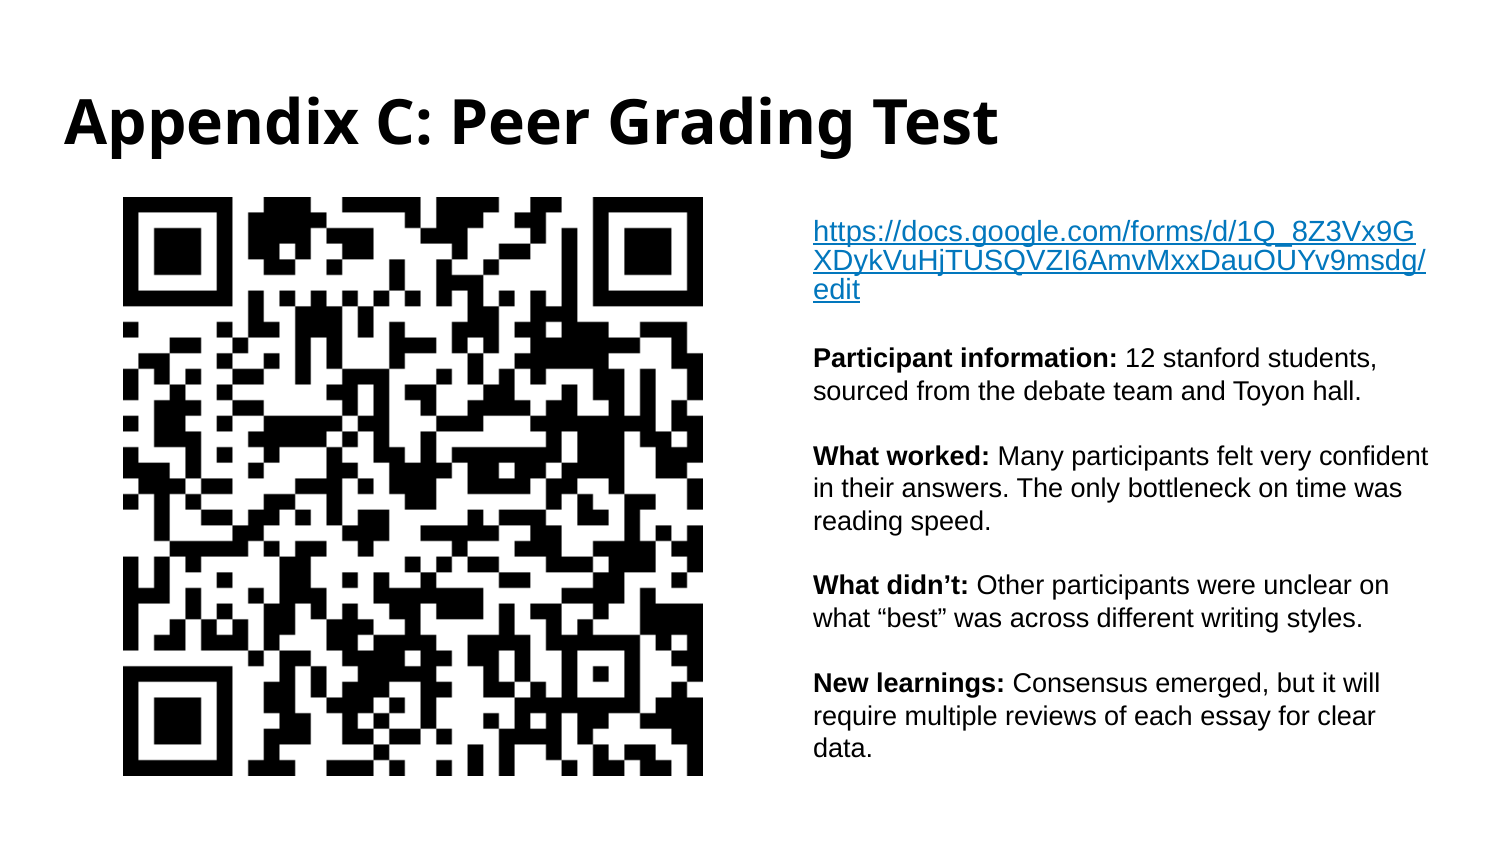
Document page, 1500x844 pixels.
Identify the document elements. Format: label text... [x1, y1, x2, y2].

title Appendix C: Peer Grading Test [49, 67, 1448, 173]
picture [123, 197, 703, 776]
text_box https://docs.google.com/forms/d/1Q_8Z3Vx9GXDykVuHjTUSQVZI6AmvMxxDauOUYv9msdg/edit Participant information: 12 stanford students, sourced from the debate team and Toyon hall. What worked: Many participants felt very confident in their answers. The only bottleneck on time was reading speed. What didn’t: Other participants were unclear on what “best” was across different writing styles. New learnings: Consensus emerged, but it will require multiple reviews of each essay for clear data. [798, 197, 1448, 790]
